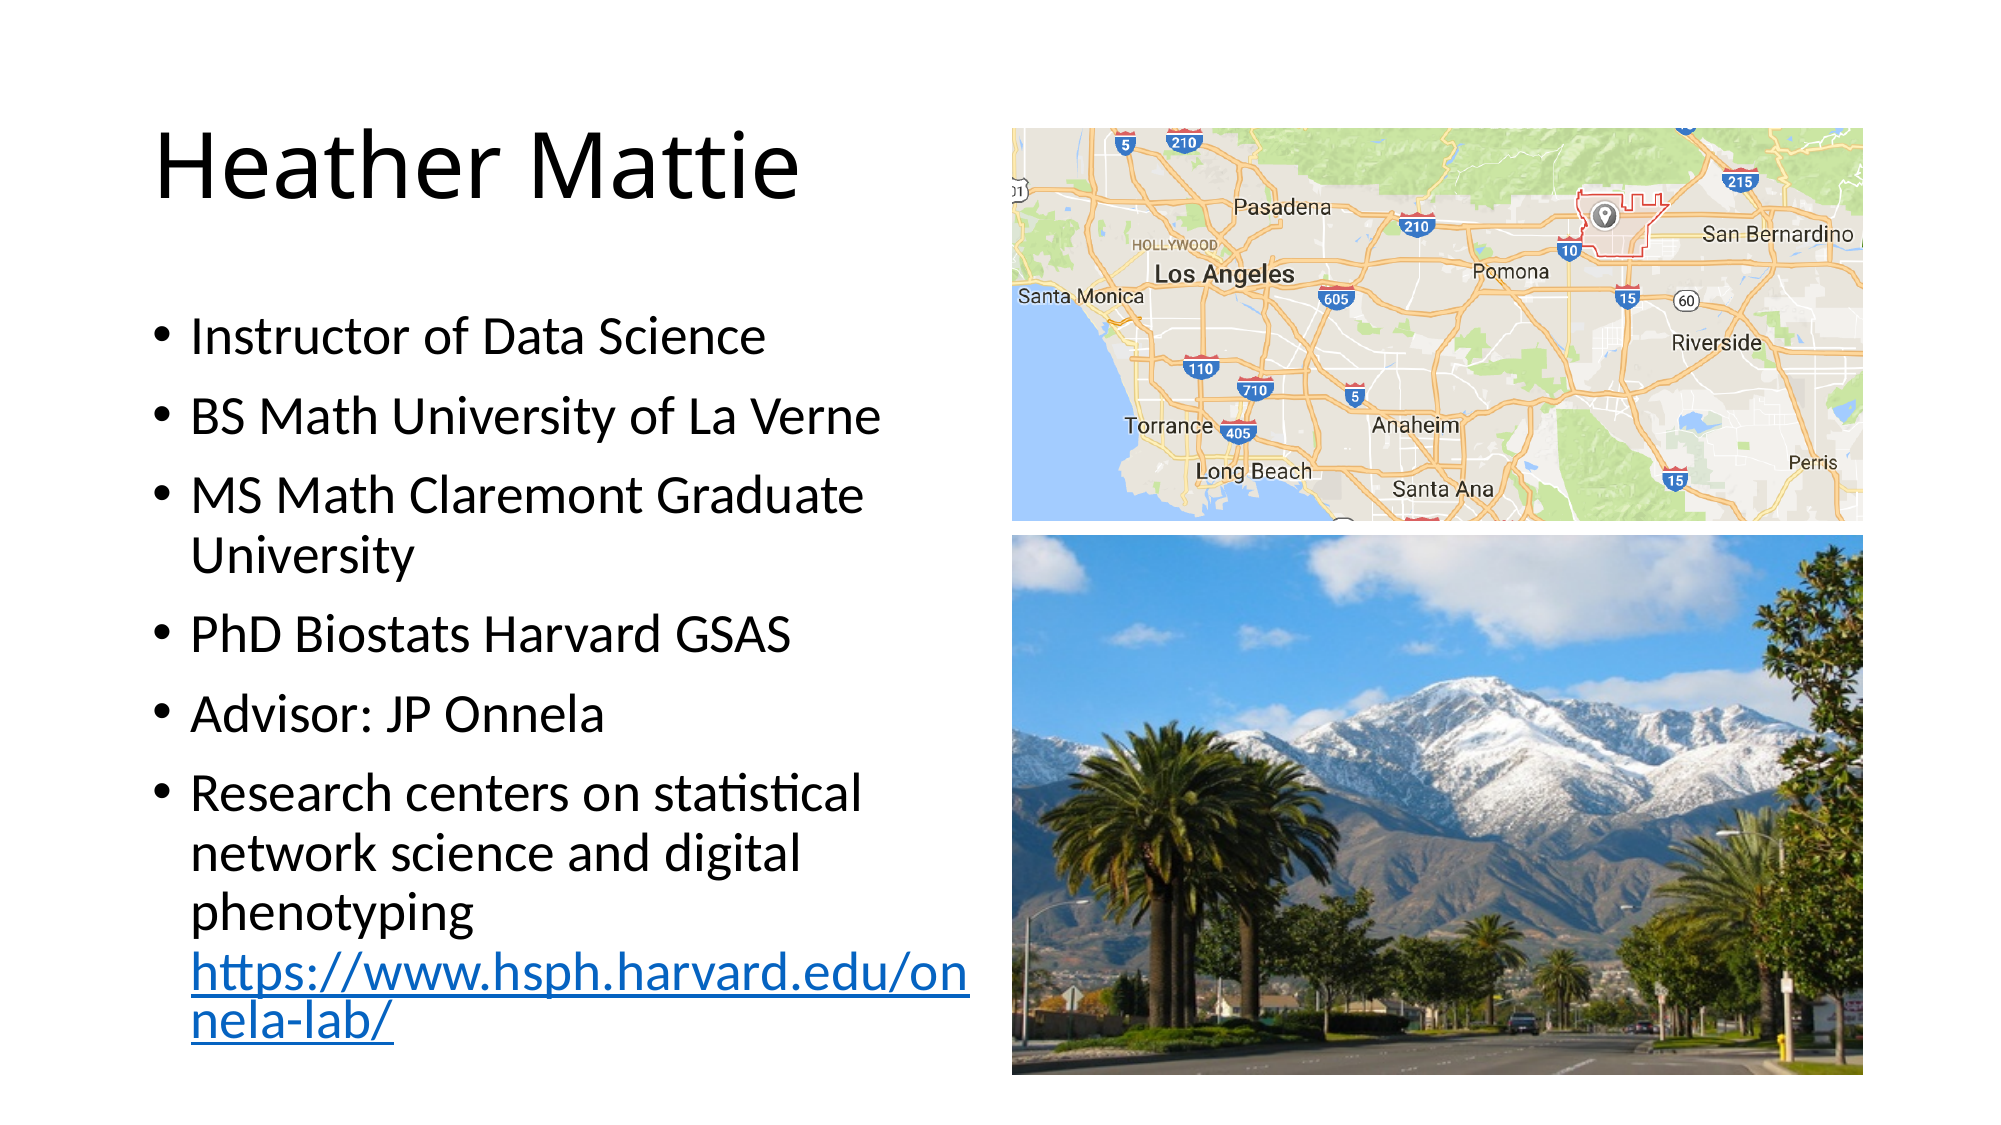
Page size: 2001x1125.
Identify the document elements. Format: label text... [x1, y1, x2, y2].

list Instructor of Data Science BS Math University of La Verne MS Math Claremont Graduate University PhD Biostats Harvard GSAS Advisor: JP Onnela Research centers on statistical network science and digital phenotyping https://www.hsph.harvard.edu/onnela-lab/ [137, 299, 988, 1014]
title Heather Mattie [137, 59, 1863, 278]
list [1012, 128, 1863, 521]
picture [1012, 535, 1863, 1075]
